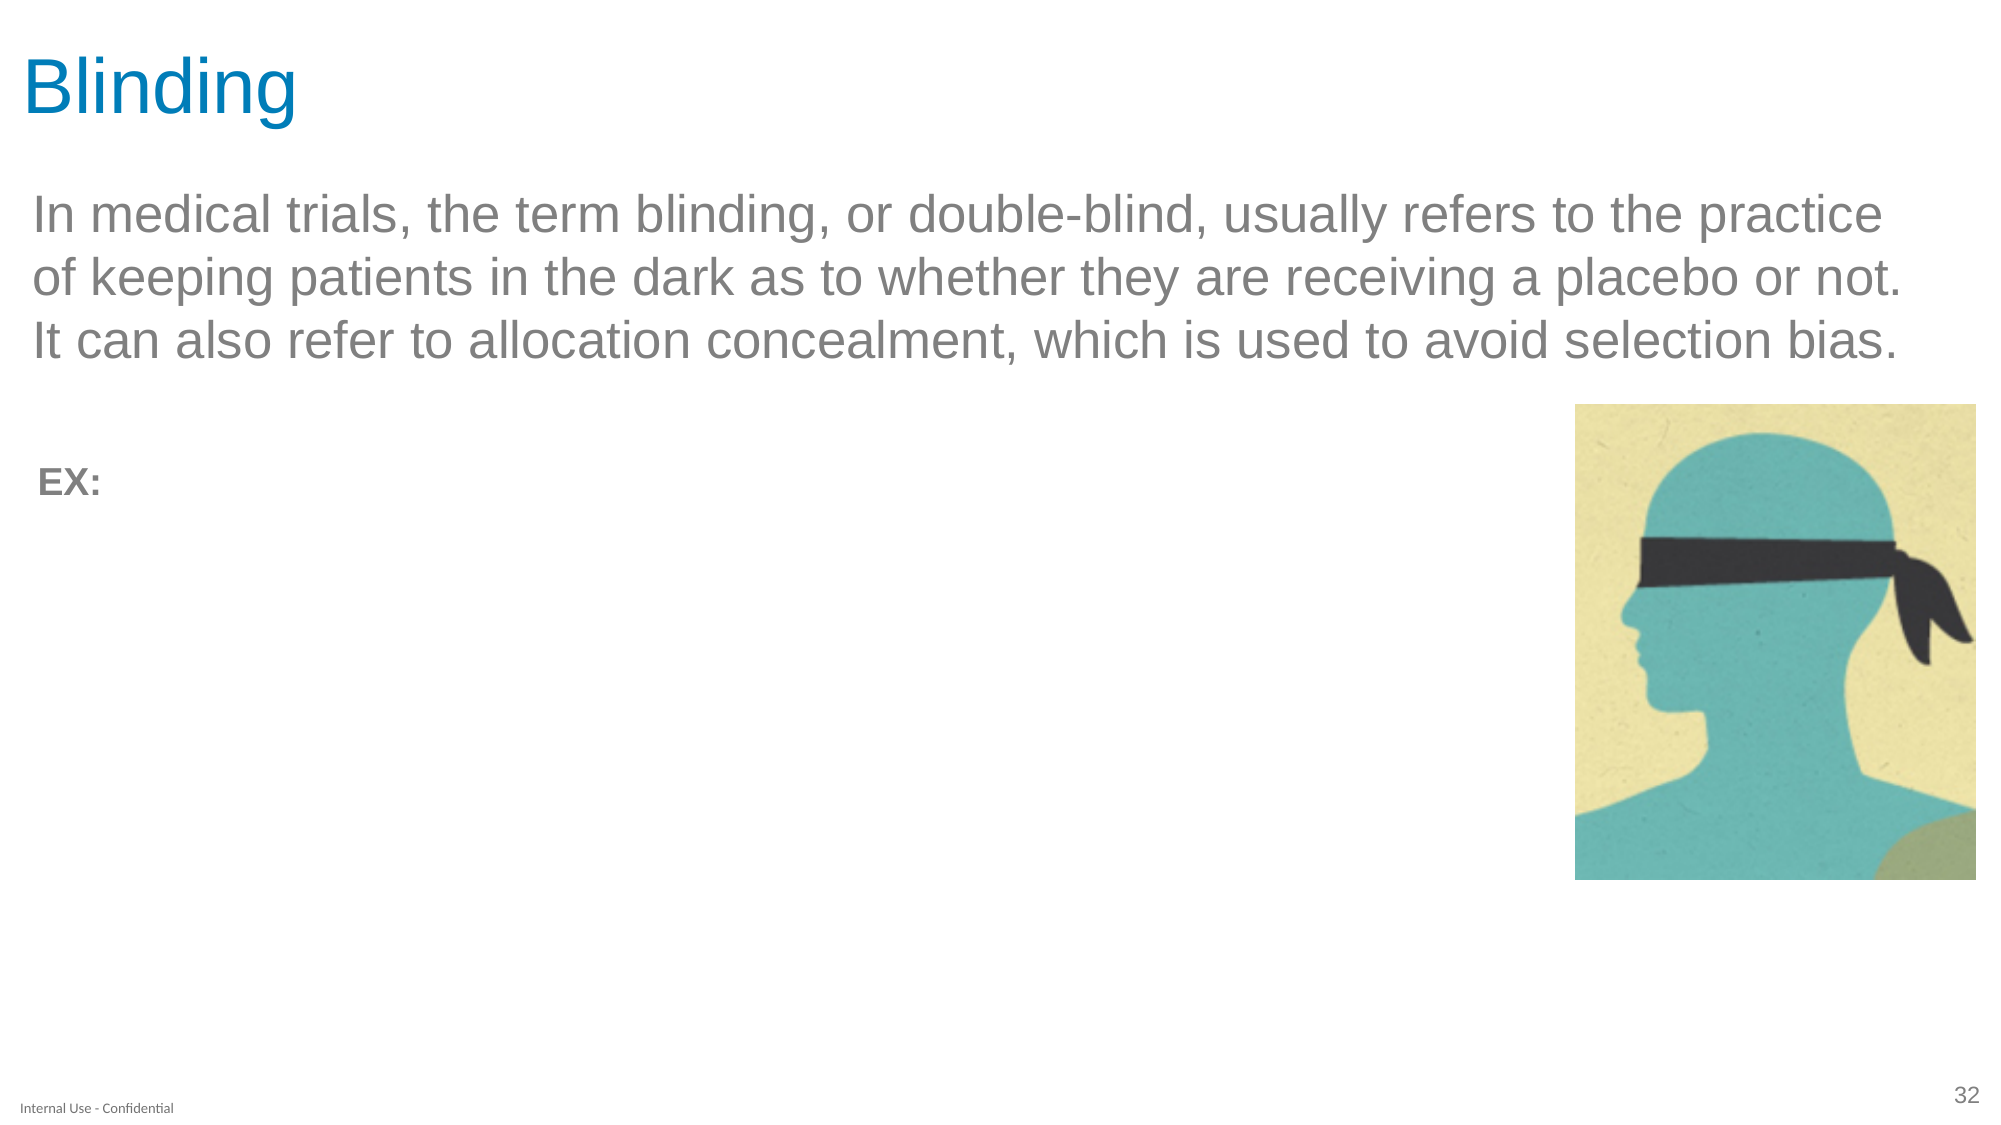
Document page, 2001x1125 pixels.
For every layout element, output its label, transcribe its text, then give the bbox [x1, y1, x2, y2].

list In medical trials, the term blinding, or double-blind, usually refers to the practice of keeping patients in the dark as to whether they are receiving a placebo or not. It can also refer to allocation concealment, which is used to avoid selection bias. [32, 179, 1915, 880]
title Blinding [22, 39, 1763, 180]
picture [1575, 403, 1976, 880]
text_box EX: [22, 448, 132, 511]
